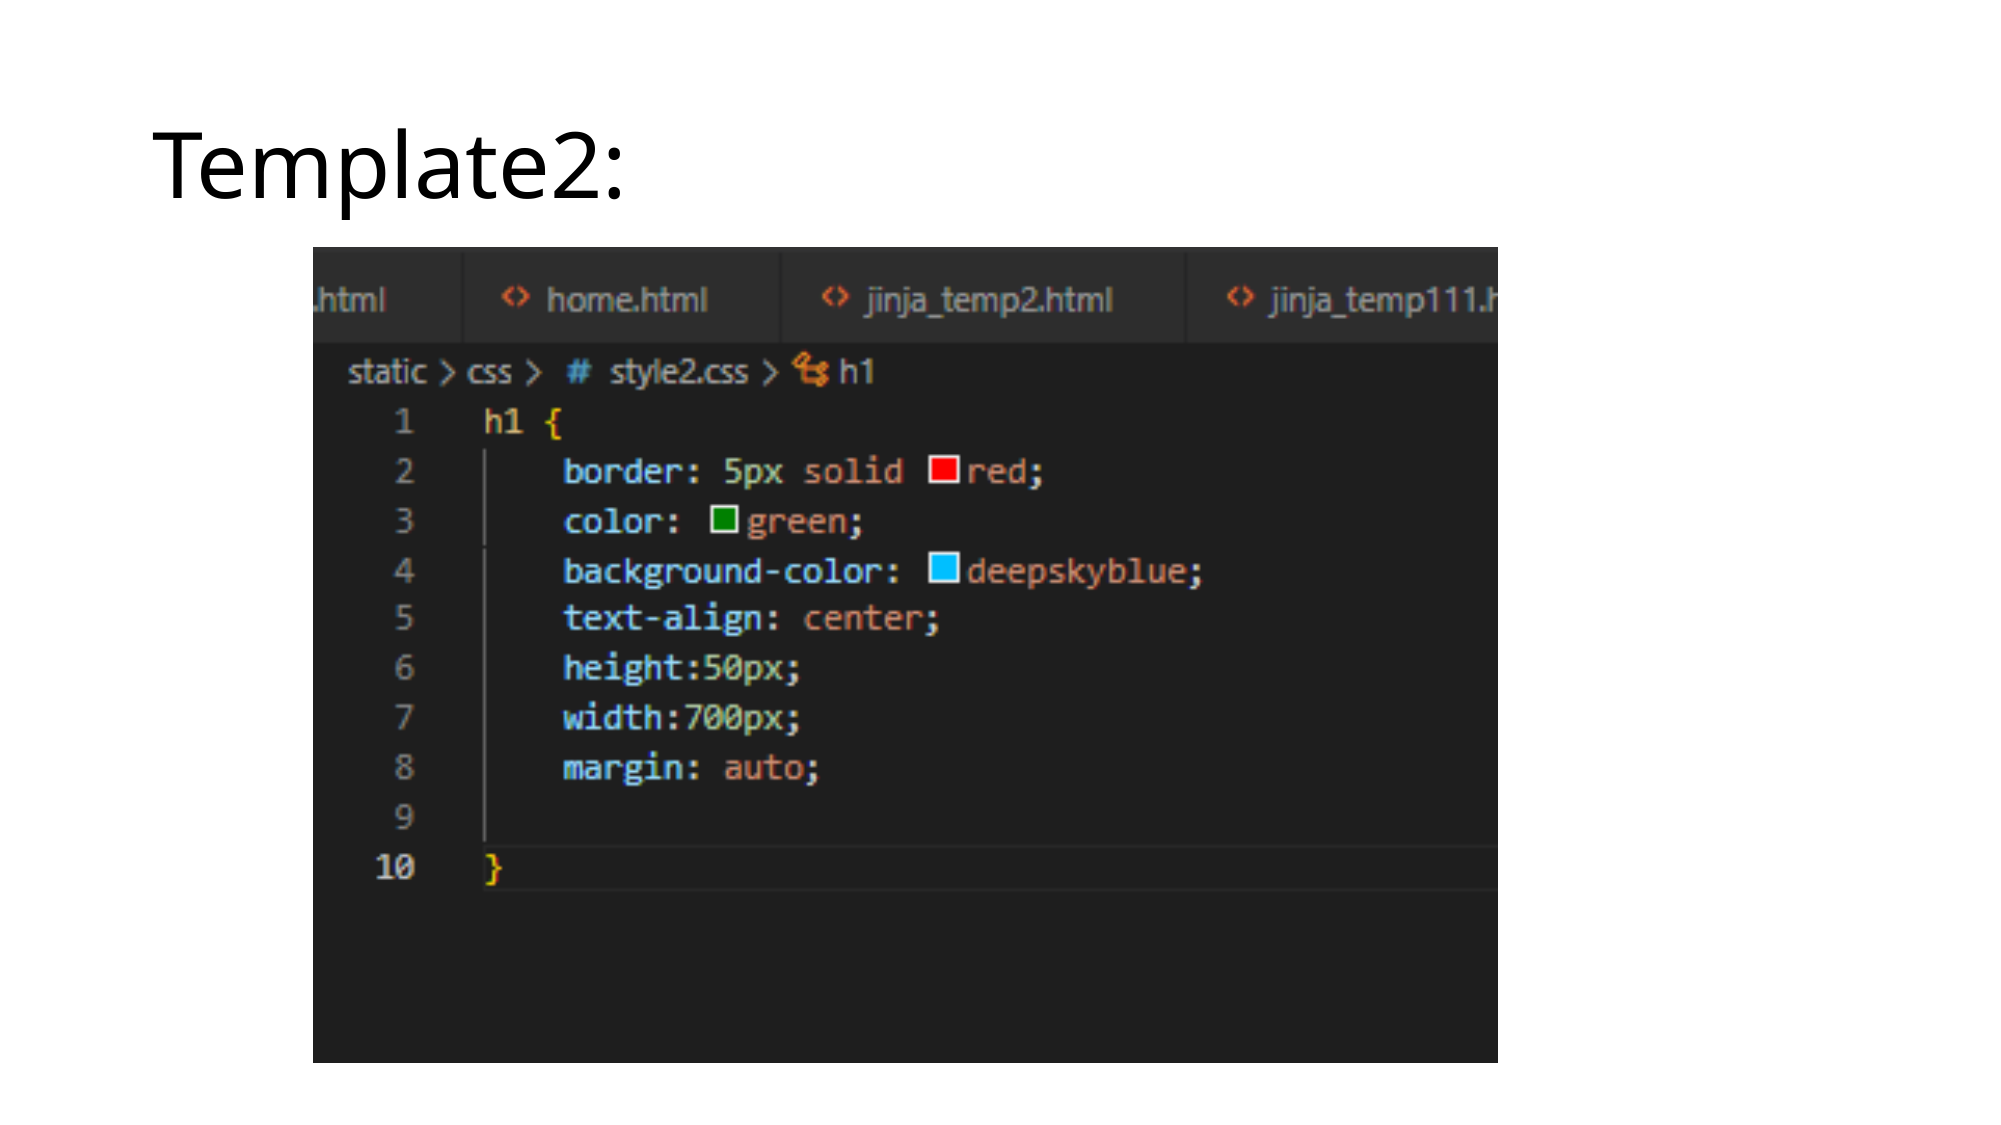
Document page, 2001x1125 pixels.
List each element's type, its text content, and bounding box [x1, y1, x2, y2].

picture [312, 247, 1498, 1063]
title Template2: [137, 59, 1863, 278]
